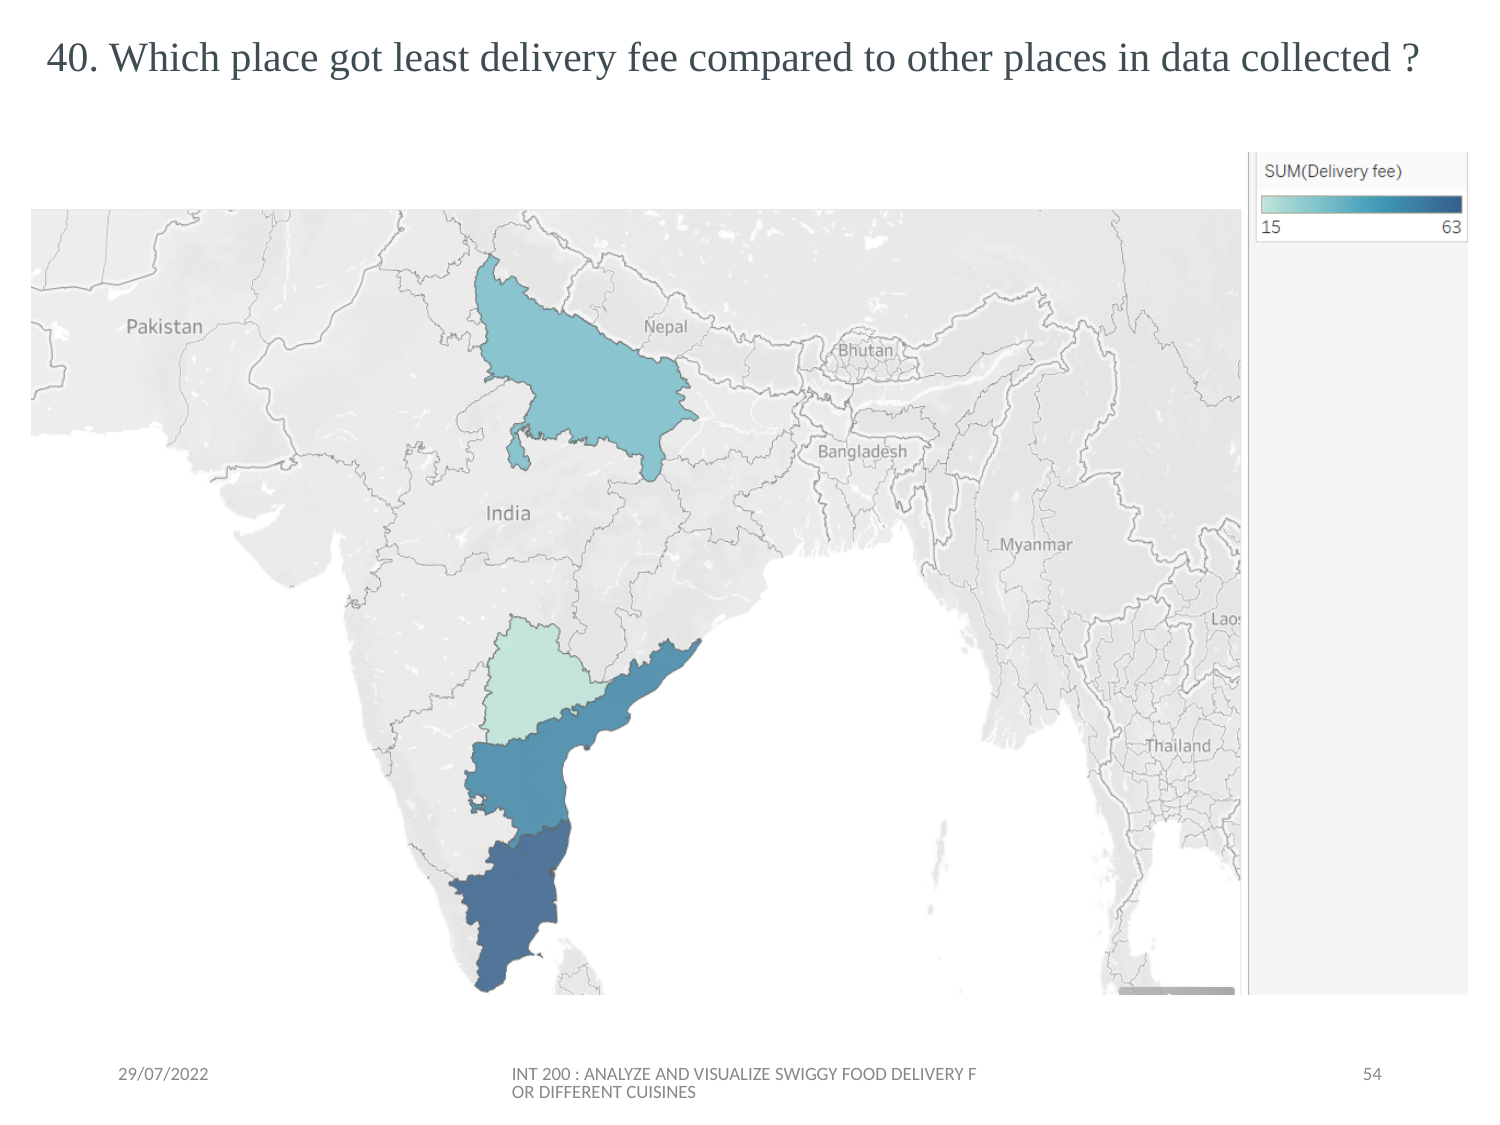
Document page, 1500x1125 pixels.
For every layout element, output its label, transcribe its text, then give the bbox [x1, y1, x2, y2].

slide_number 54 [1059, 1042, 1397, 1103]
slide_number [103, 1042, 441, 1103]
footer INT 200 : ANALYZE AND VISUALIZE SWIGGY FOOD DELIVERY FOR DIFFERENT CUISINES [496, 1042, 1004, 1103]
picture [31, 152, 1469, 995]
text_box 40. Which place got least delivery fee compared to other places in data collected ? [31, 22, 1468, 151]
